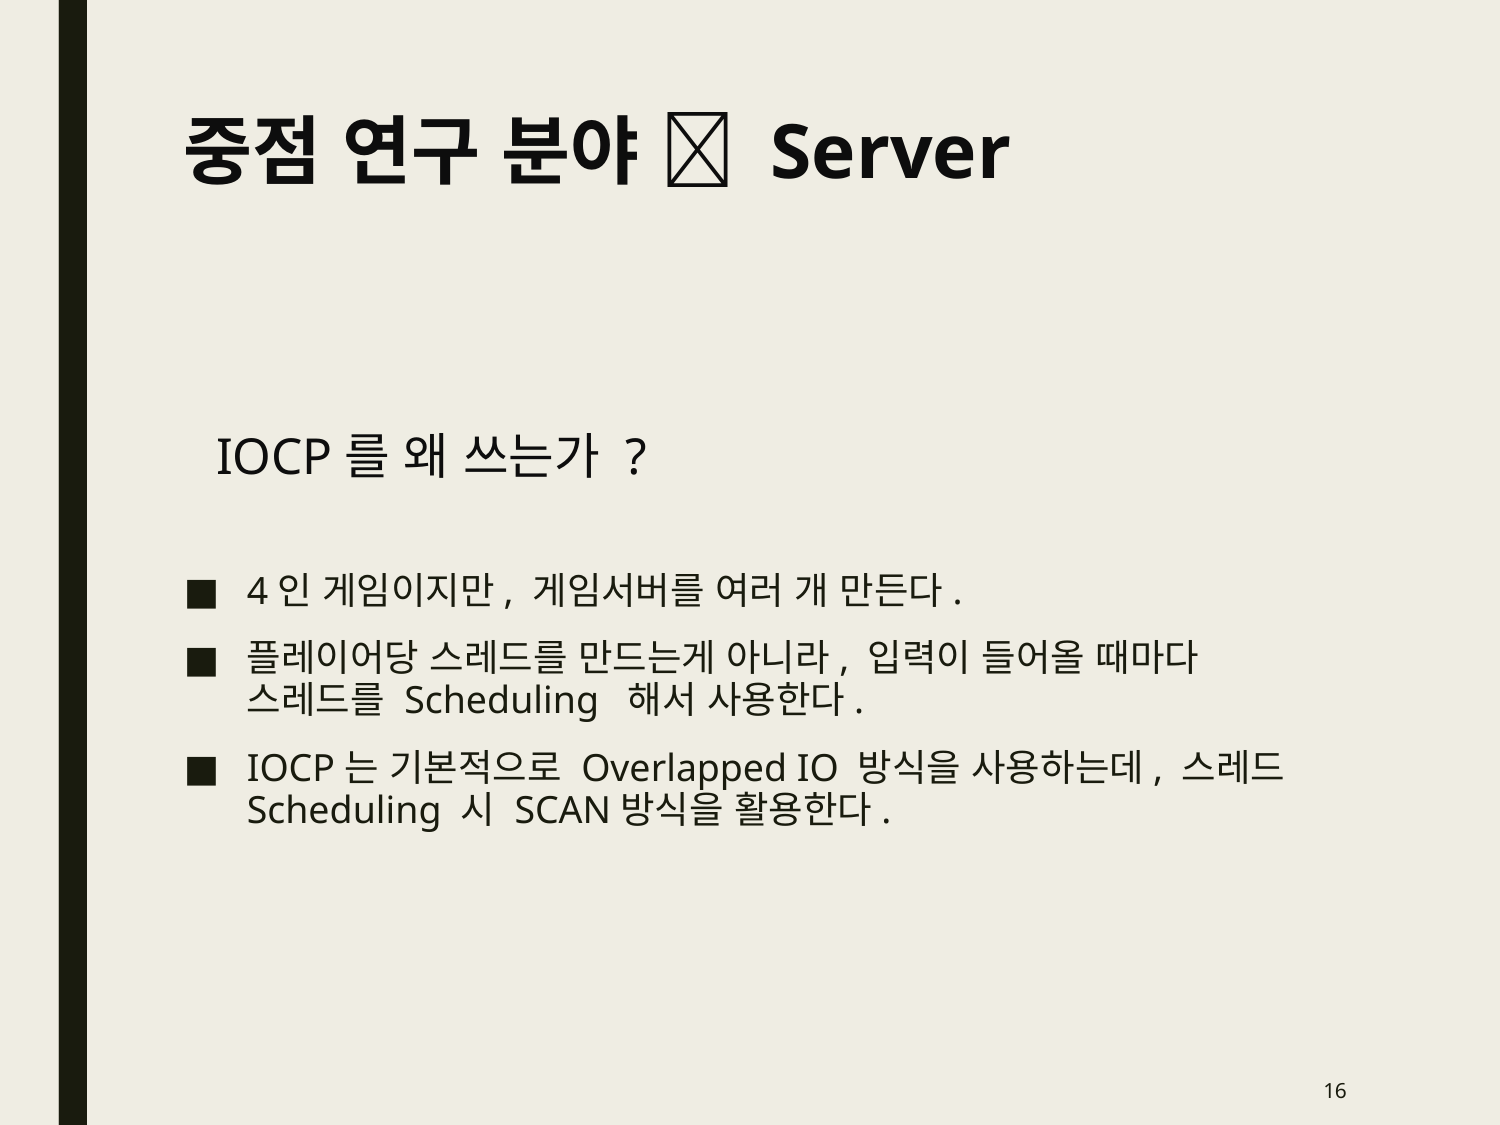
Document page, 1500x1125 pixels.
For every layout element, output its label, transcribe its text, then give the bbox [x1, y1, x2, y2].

title 중점 연구 분야  Server [168, 106, 1351, 351]
text_box IOCP를 왜 쓰는가 ? [205, 407, 1336, 490]
list 4인 게임이지만, 게임서버를 여러 개 만든다. 플레이어당 스레드를 만드는게 아니라, 입력이 들어올 때마다 스레드를 Scheduling 해서 사용한다. IOCP는 기본적으로 Overlapped IO 방식을 사용하는데, 스레드 Scheduling 시 SCAN방식을 활용한다. [168, 563, 1351, 886]
slide_number 16 [1165, 1058, 1362, 1125]
